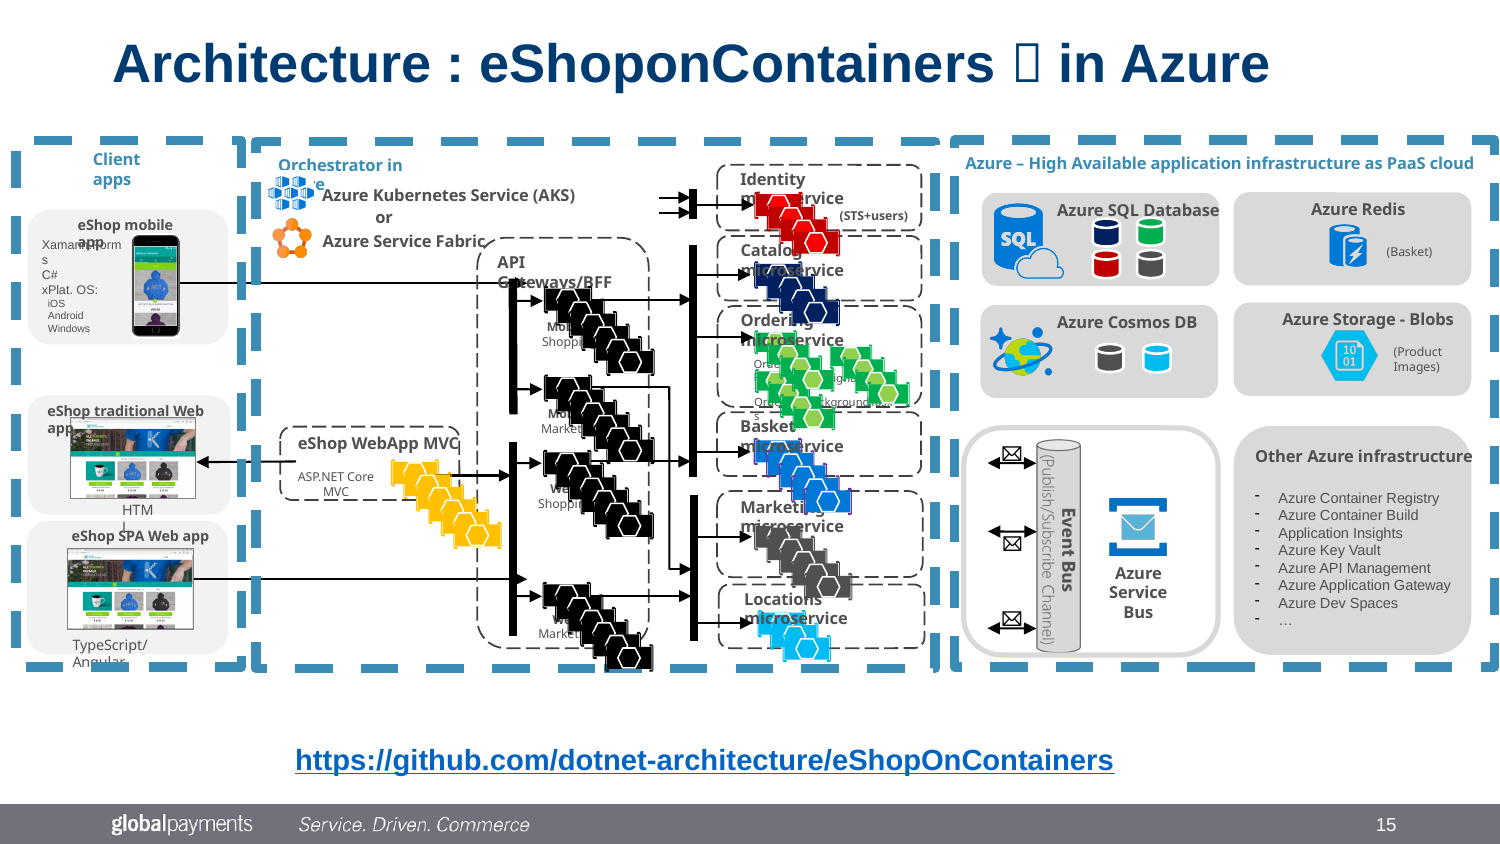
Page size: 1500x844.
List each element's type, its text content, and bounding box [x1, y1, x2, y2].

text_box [403, 204, 910, 672]
slide_number 15 [1344, 812, 1397, 837]
text_box https://github.com/dotnet-architecture/eShopOnContainers [280, 734, 1246, 784]
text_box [390, 459, 398, 487]
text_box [255, 170, 587, 259]
picture [0, 804, 1500, 844]
title Architecture : eShoponContainers  in Azure [112, 36, 1397, 171]
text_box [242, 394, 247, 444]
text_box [754, 191, 803, 202]
text_box TypeScript/Angular [57, 667, 204, 678]
picture [70, 417, 196, 499]
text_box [131, 233, 181, 339]
picture [67, 548, 193, 630]
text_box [954, 139, 1495, 668]
text_box Client apps [78, 141, 195, 196]
text_box [254, 139, 937, 670]
text_box [14, 139, 244, 669]
